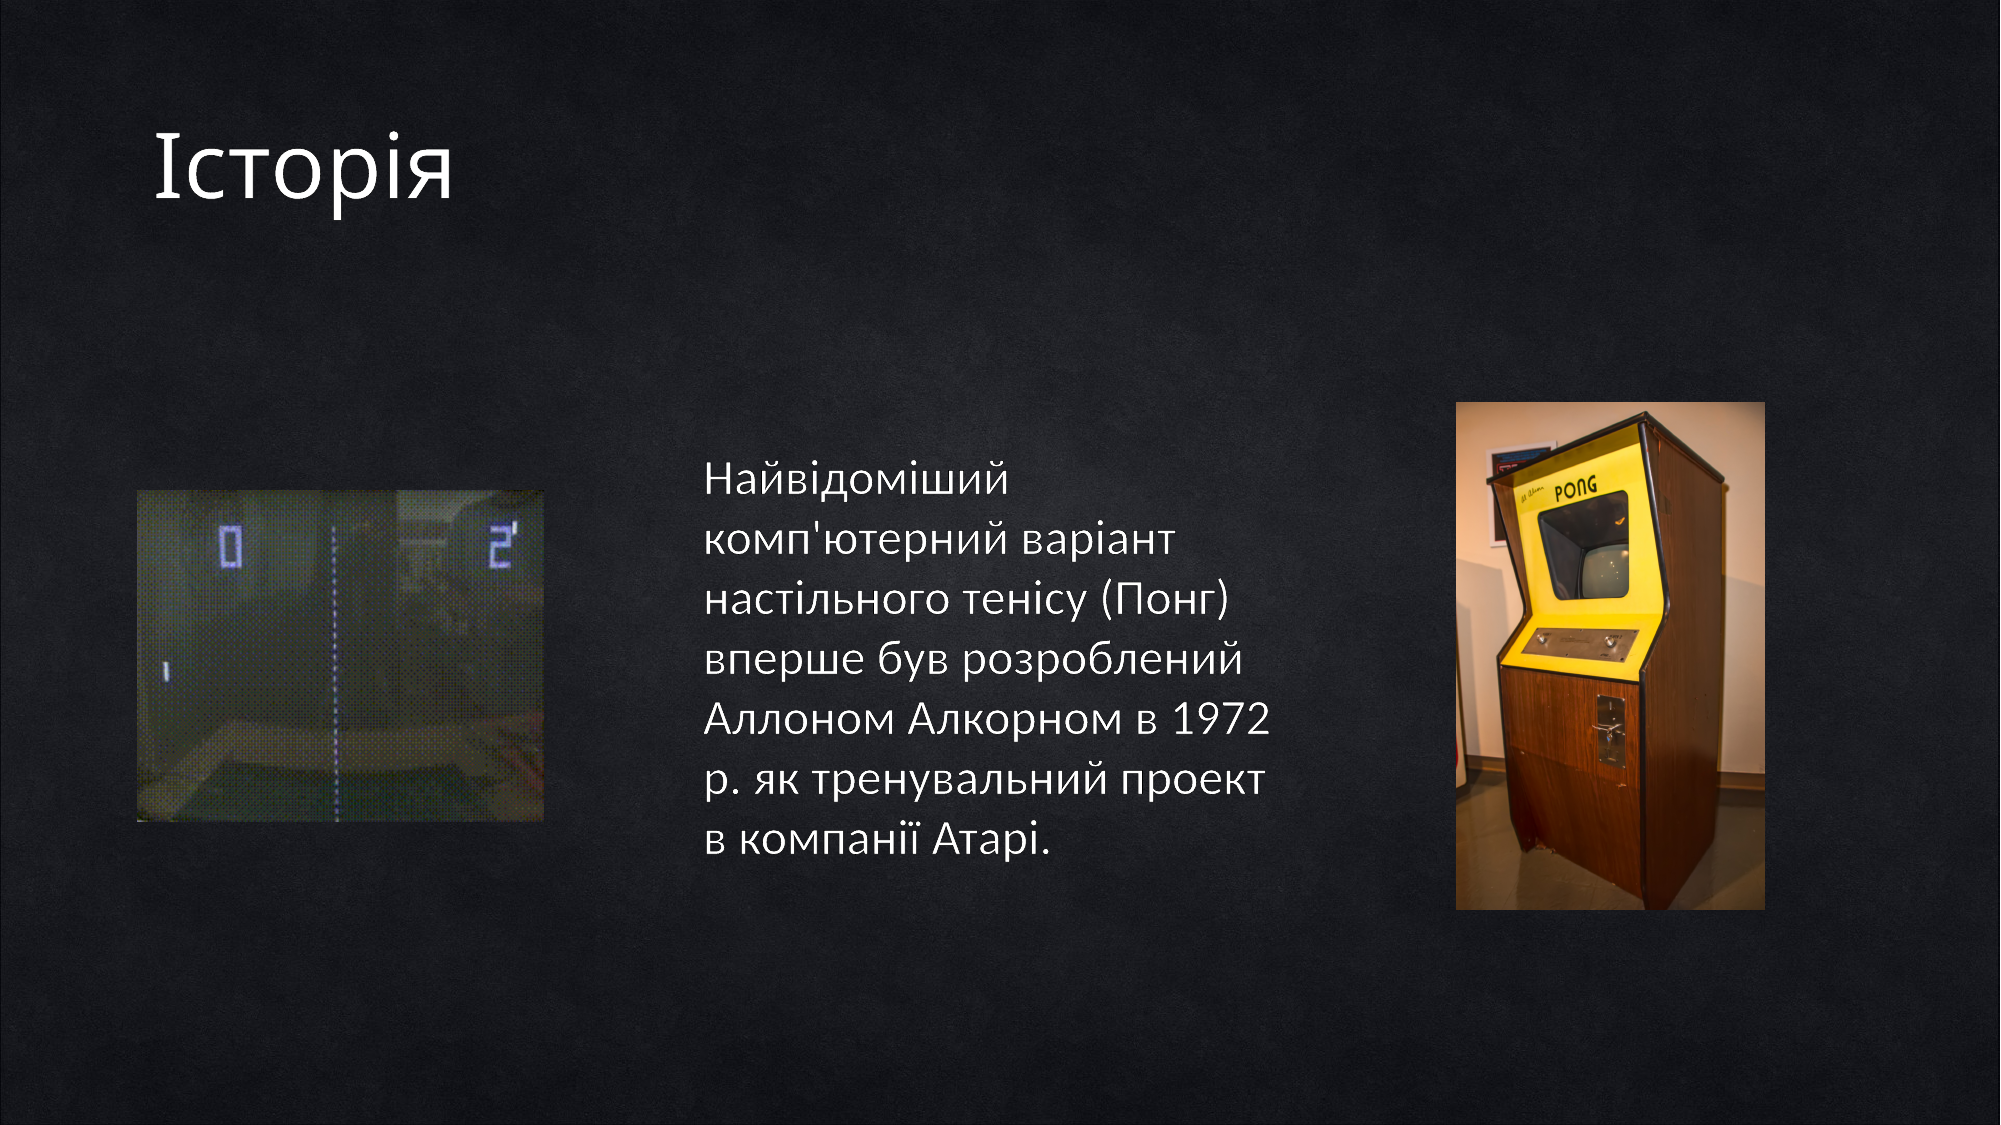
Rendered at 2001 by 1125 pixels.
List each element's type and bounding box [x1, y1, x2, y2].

picture [0, 0, 2000, 1125]
list [137, 490, 544, 822]
